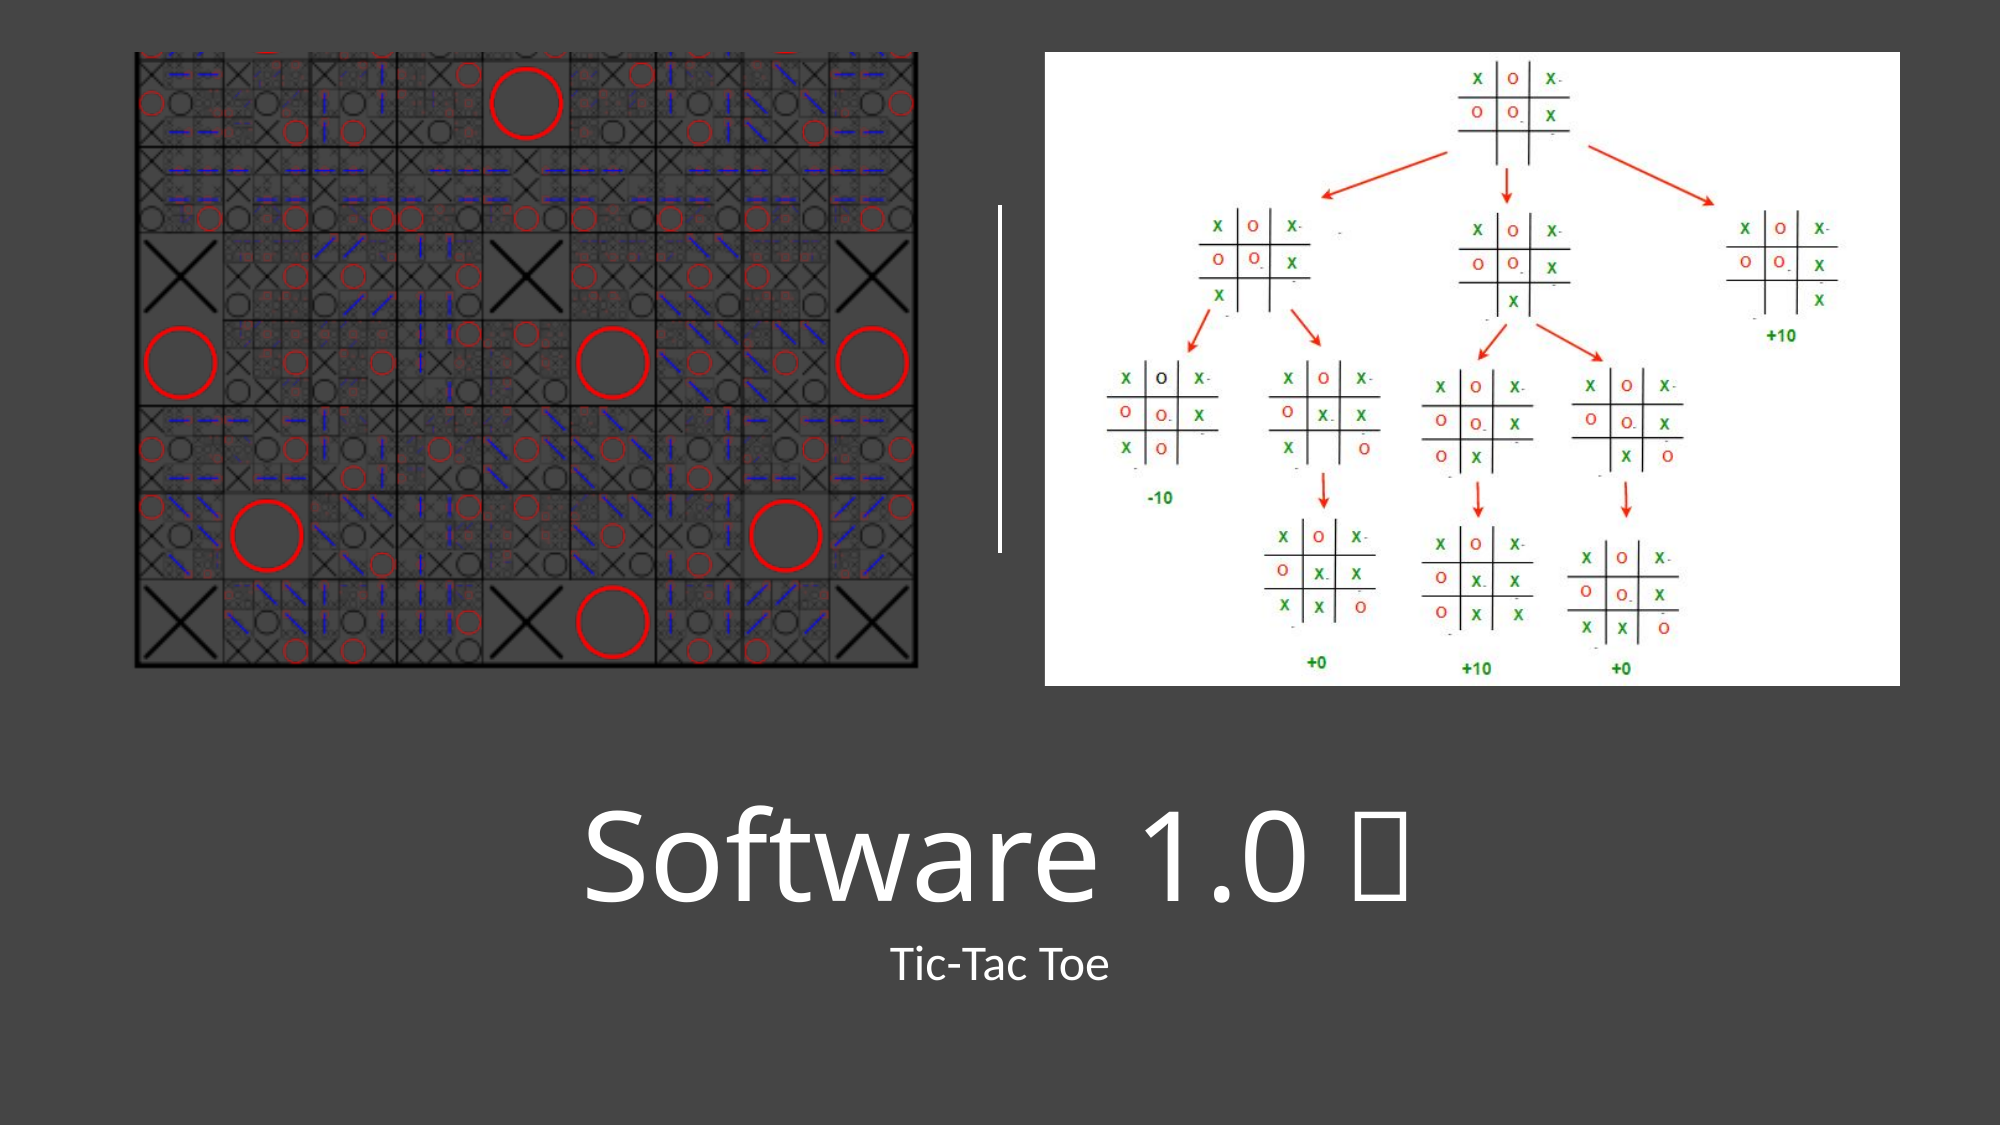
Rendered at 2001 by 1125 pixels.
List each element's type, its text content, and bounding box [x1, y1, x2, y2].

picture [99, 52, 955, 686]
title Software 1.0 ✅ [117, 738, 1883, 936]
list Tic-Tac Toe [226, 930, 1774, 1049]
picture [1044, 52, 1900, 686]
